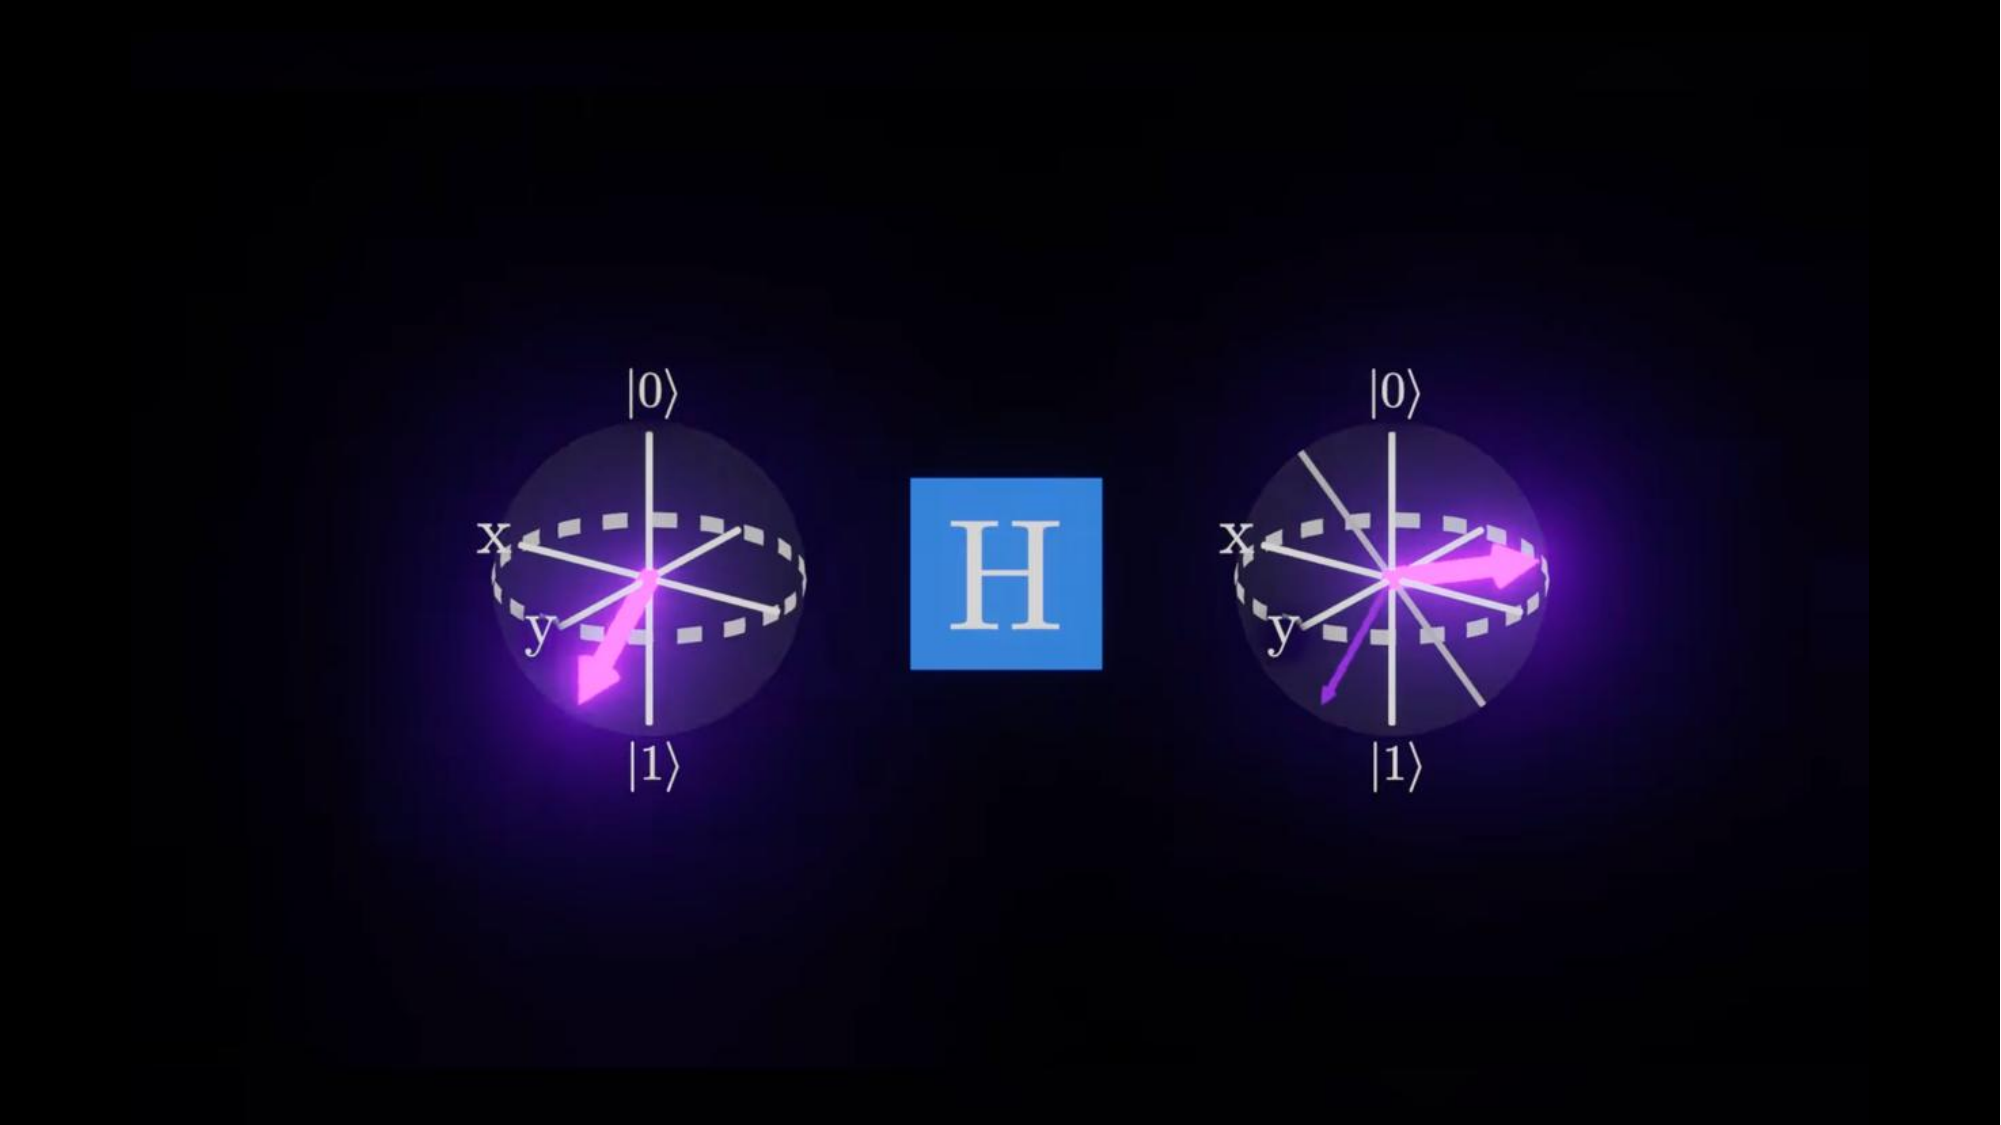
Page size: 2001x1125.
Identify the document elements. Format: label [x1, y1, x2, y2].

picture [131, 0, 1869, 1125]
